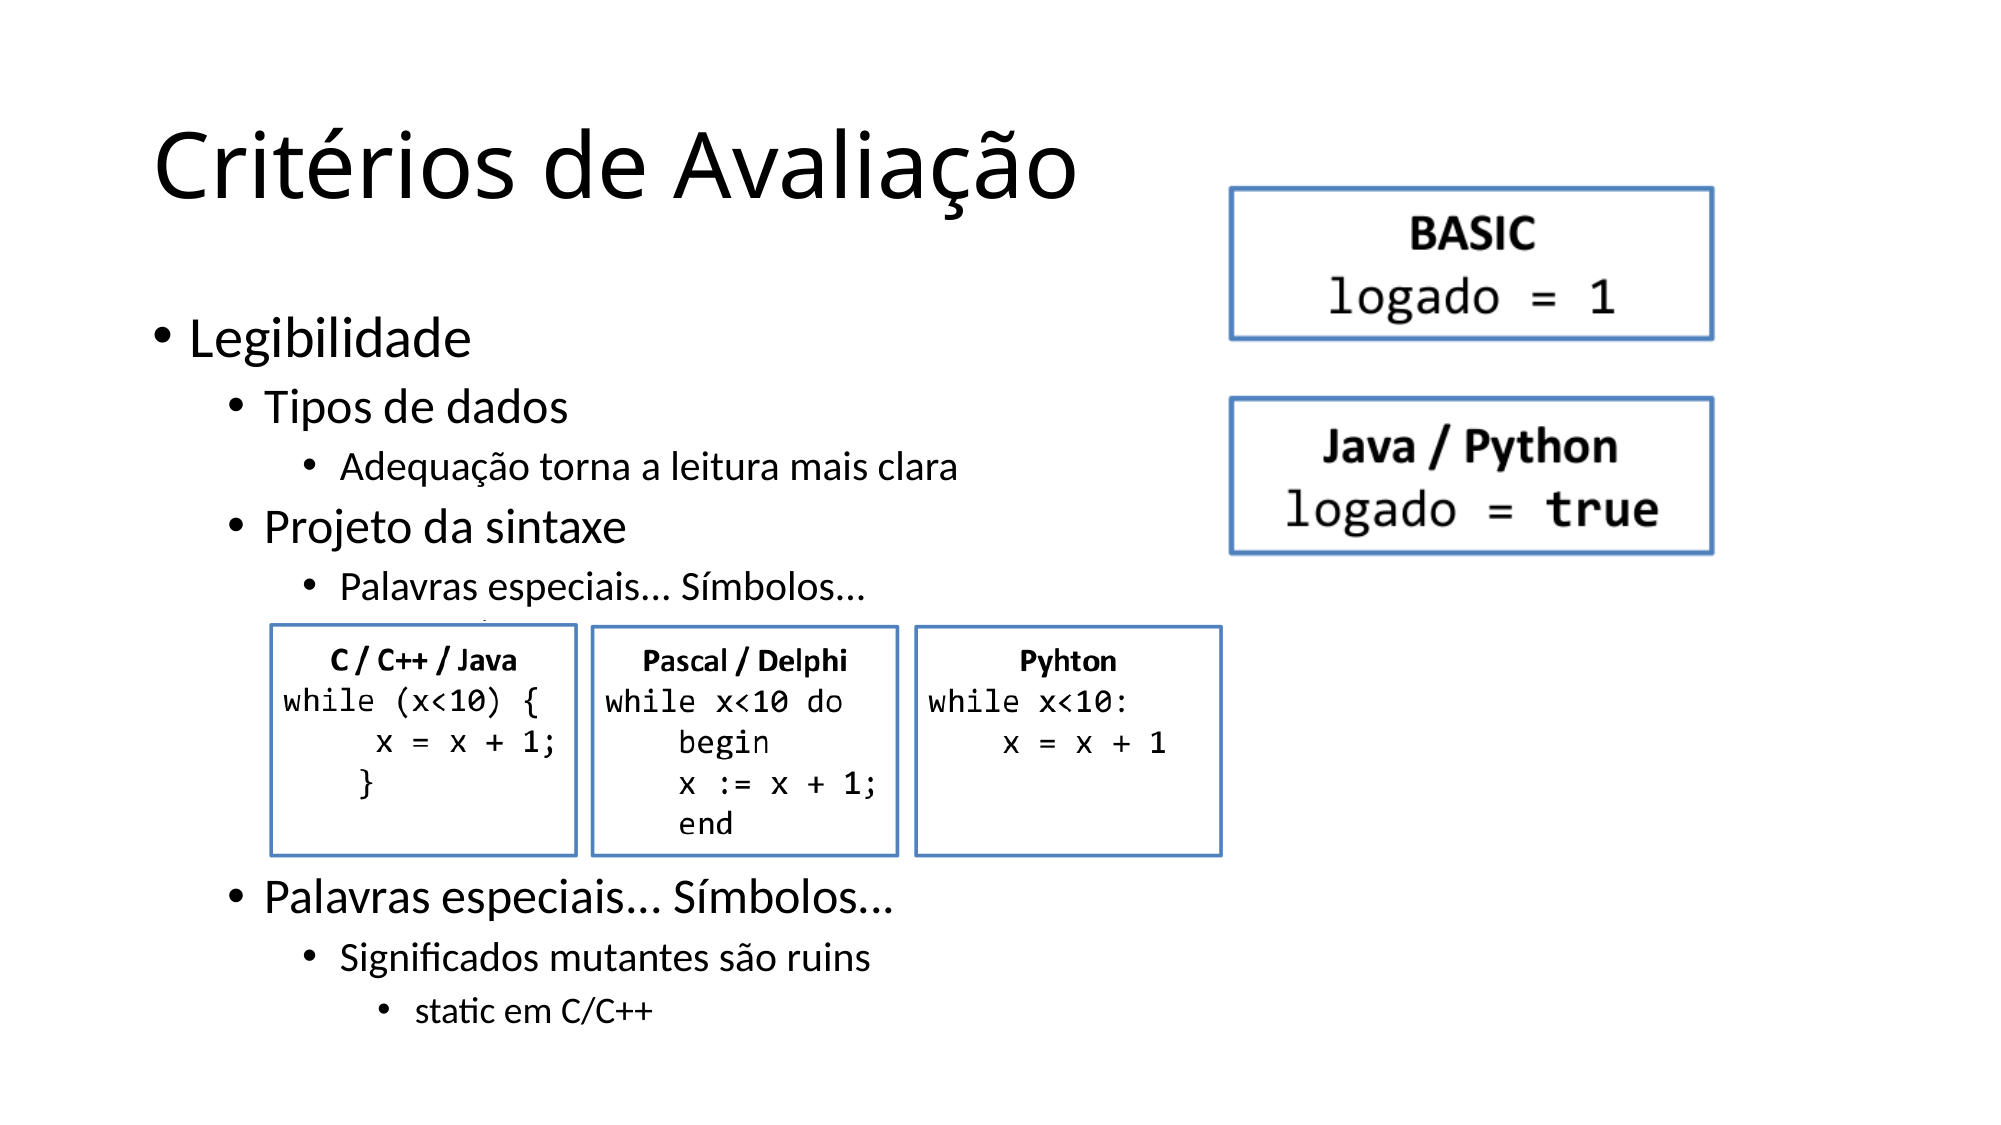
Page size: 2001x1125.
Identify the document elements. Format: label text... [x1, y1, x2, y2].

picture [267, 620, 1225, 859]
picture [1223, 179, 1718, 561]
title Critérios de Avaliação [137, 59, 1863, 278]
list Legibilidade Tipos de dados Adequação torna a leitura mais clara Projeto da sintaxe Palavras especiais... Símbolos... Palavras especiais... Símbolos... Significados mutantes são ruins static em C/C++ [137, 299, 1863, 1084]
